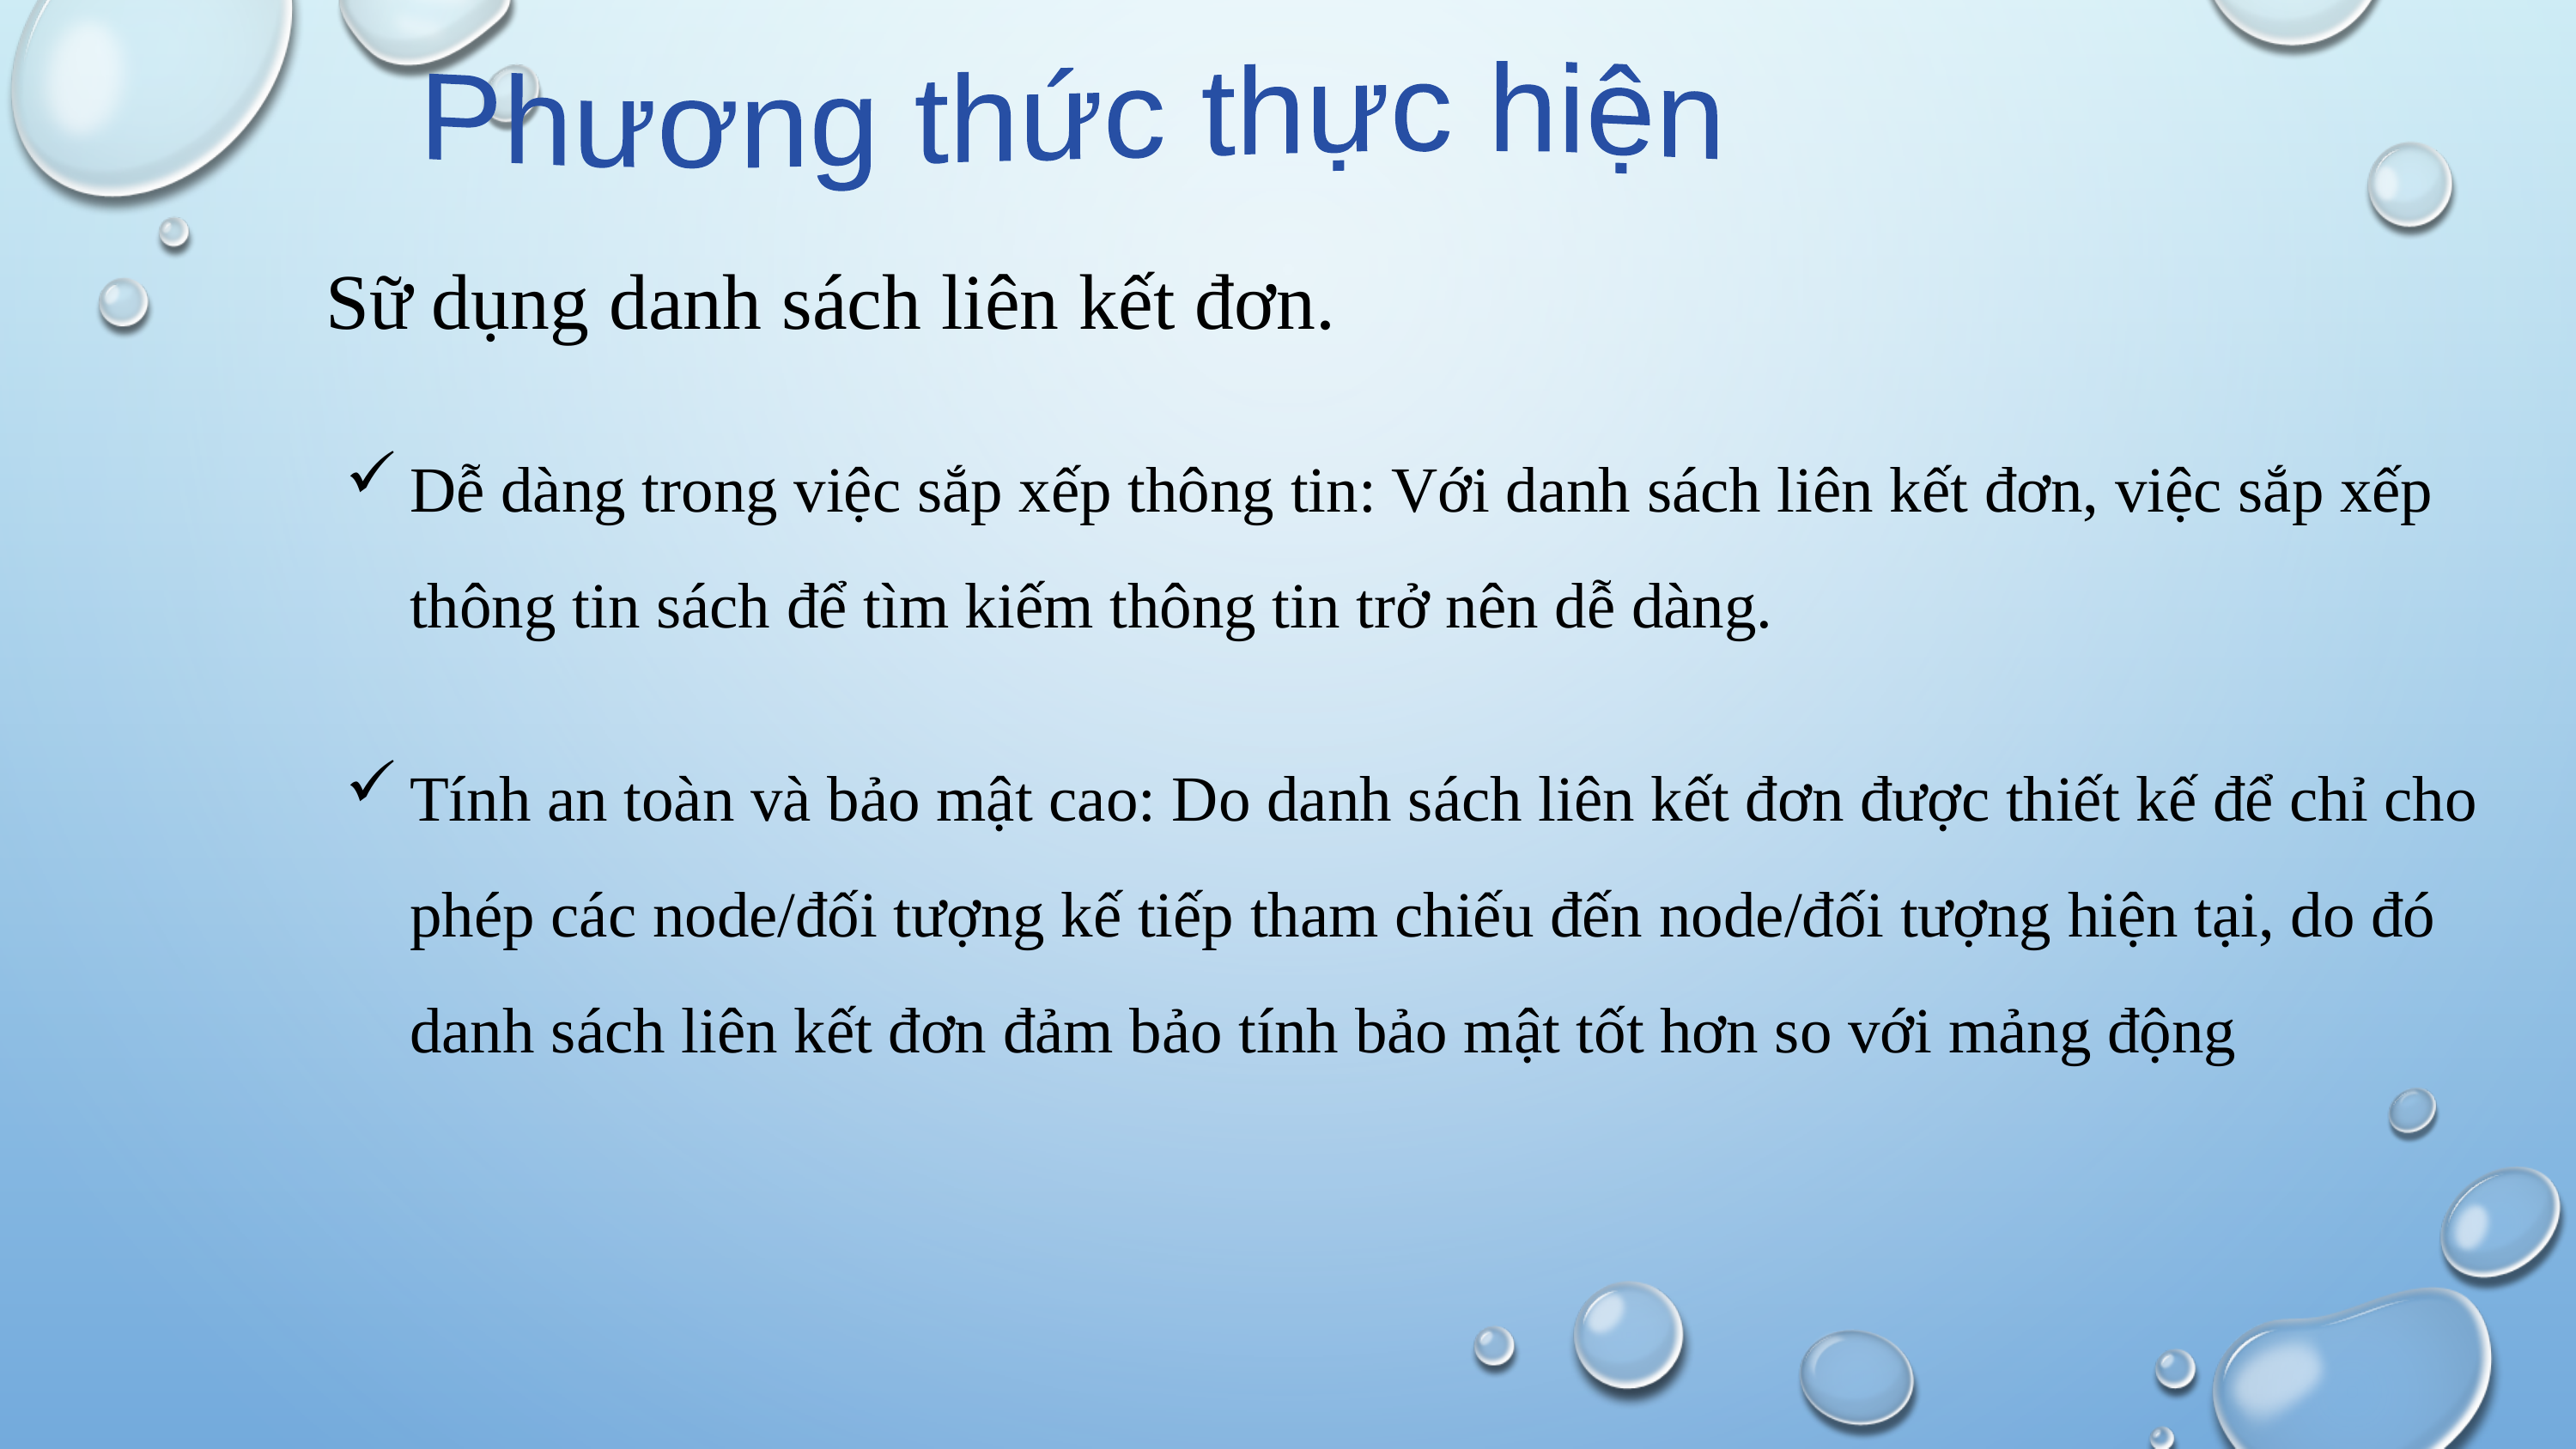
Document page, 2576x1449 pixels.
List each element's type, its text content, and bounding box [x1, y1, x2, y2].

text_box Sữ dụng danh sách liên kết đơn. [313, 244, 1440, 351]
text_box Dễ dàng trong việc sắp xếp thông tin: Với danh sách liên kết đơn, việc sắp xếp thông tin sách để tìm kiếm thông tin trở nên dễ dàng. Tính an toàn và bảo mật cao: Do danh sách liên kết đơn được thiết kế để chỉ cho phép các node/đối tượng kế tiếp tham chiếu đến node/đối tượng hiện tại, do đó danh sách liên kết đơn đảm bảo tính bảo mật tốt hơn so với mảng động [332, 402, 2544, 1188]
picture [0, 0, 2576, 1449]
